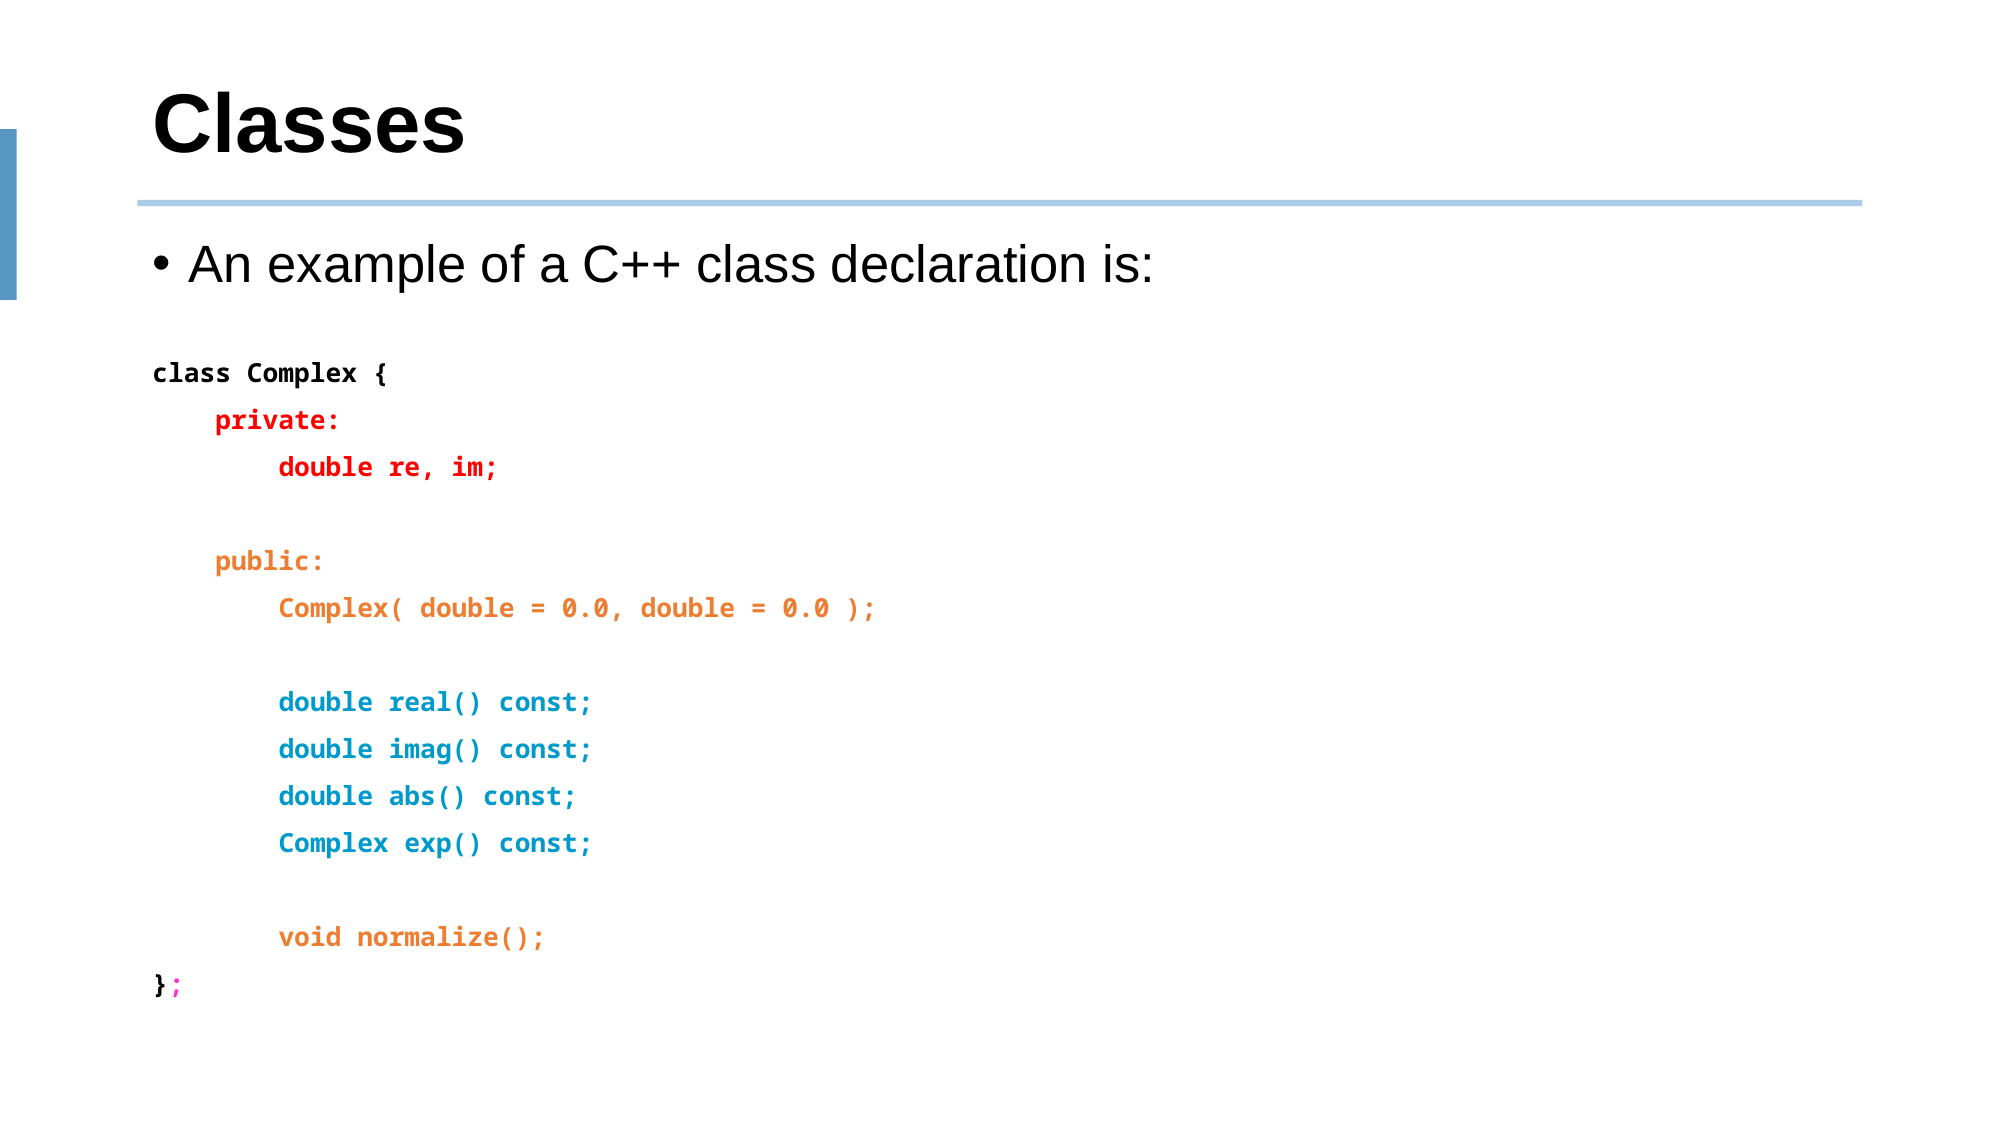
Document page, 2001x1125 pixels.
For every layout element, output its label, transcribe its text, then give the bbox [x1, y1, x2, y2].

list An example of a C++ class declaration is: class Complex { private: double re, im; public: Complex( double = 0.0, double = 0.0 ); double real() const; double imag() const; double abs() const; Complex exp() const; void normalize(); }; [137, 229, 1863, 1014]
title Classes [137, 42, 1863, 208]
